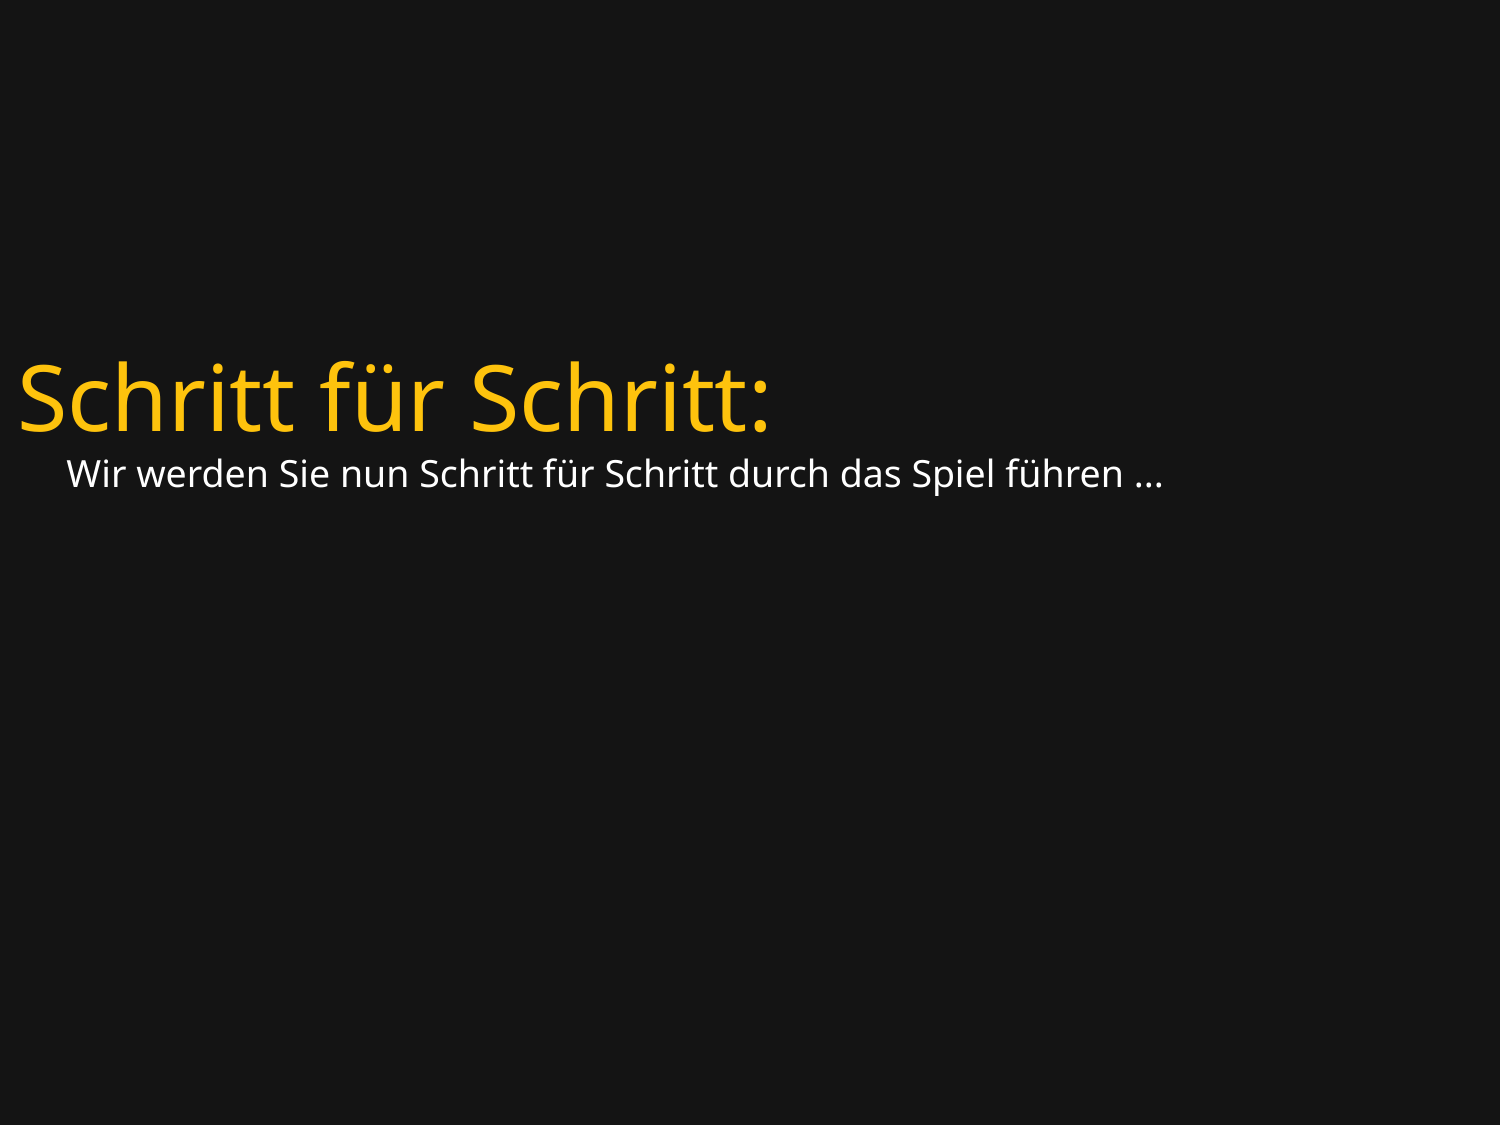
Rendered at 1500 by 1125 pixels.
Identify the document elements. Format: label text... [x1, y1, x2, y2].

text_box Wir werden Sie nun Schritt für Schritt durch das Spiel führen ... [51, 442, 1454, 503]
text_box Schritt für Schritt: [2, 332, 789, 458]
